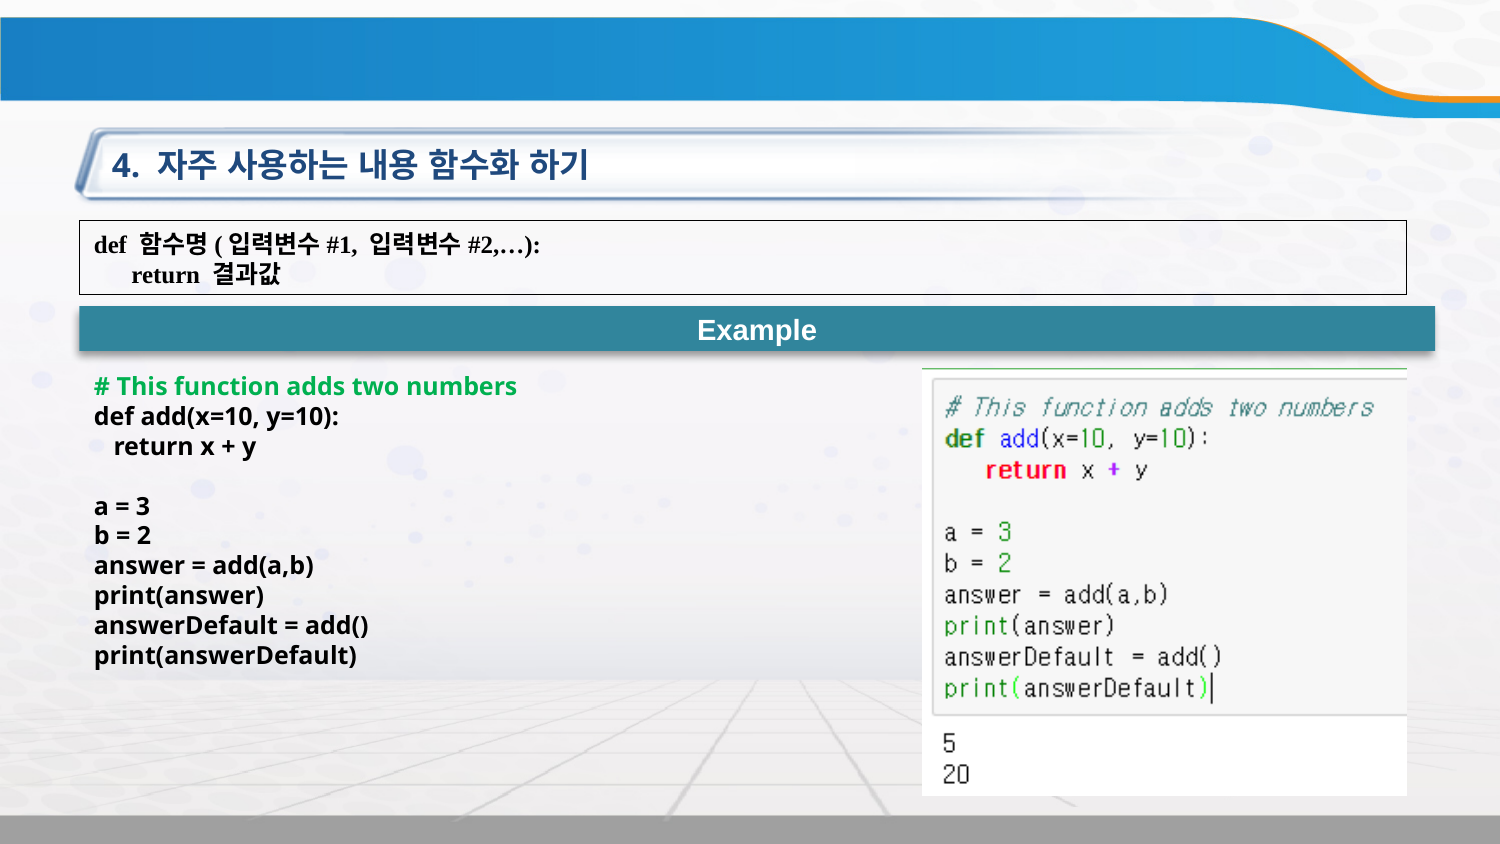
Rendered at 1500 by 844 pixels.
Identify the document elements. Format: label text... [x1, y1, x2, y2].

text_box def 함수명(입력변수#1, 입력변수#2,…): return 결과값 [79, 220, 1407, 295]
text_box # This function adds two numbers def add(x=10, y=10): return x + y a = 3 b = 2 answer = add(a,b) print(answer) answerDefault = add() print(answerDefault) [79, 362, 1407, 677]
text_box Example [77, 304, 1437, 353]
text_box 1. 파이썬 기본문법 [29, 0, 1175, 103]
picture [0, 0, 1500, 844]
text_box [74, 126, 1289, 208]
